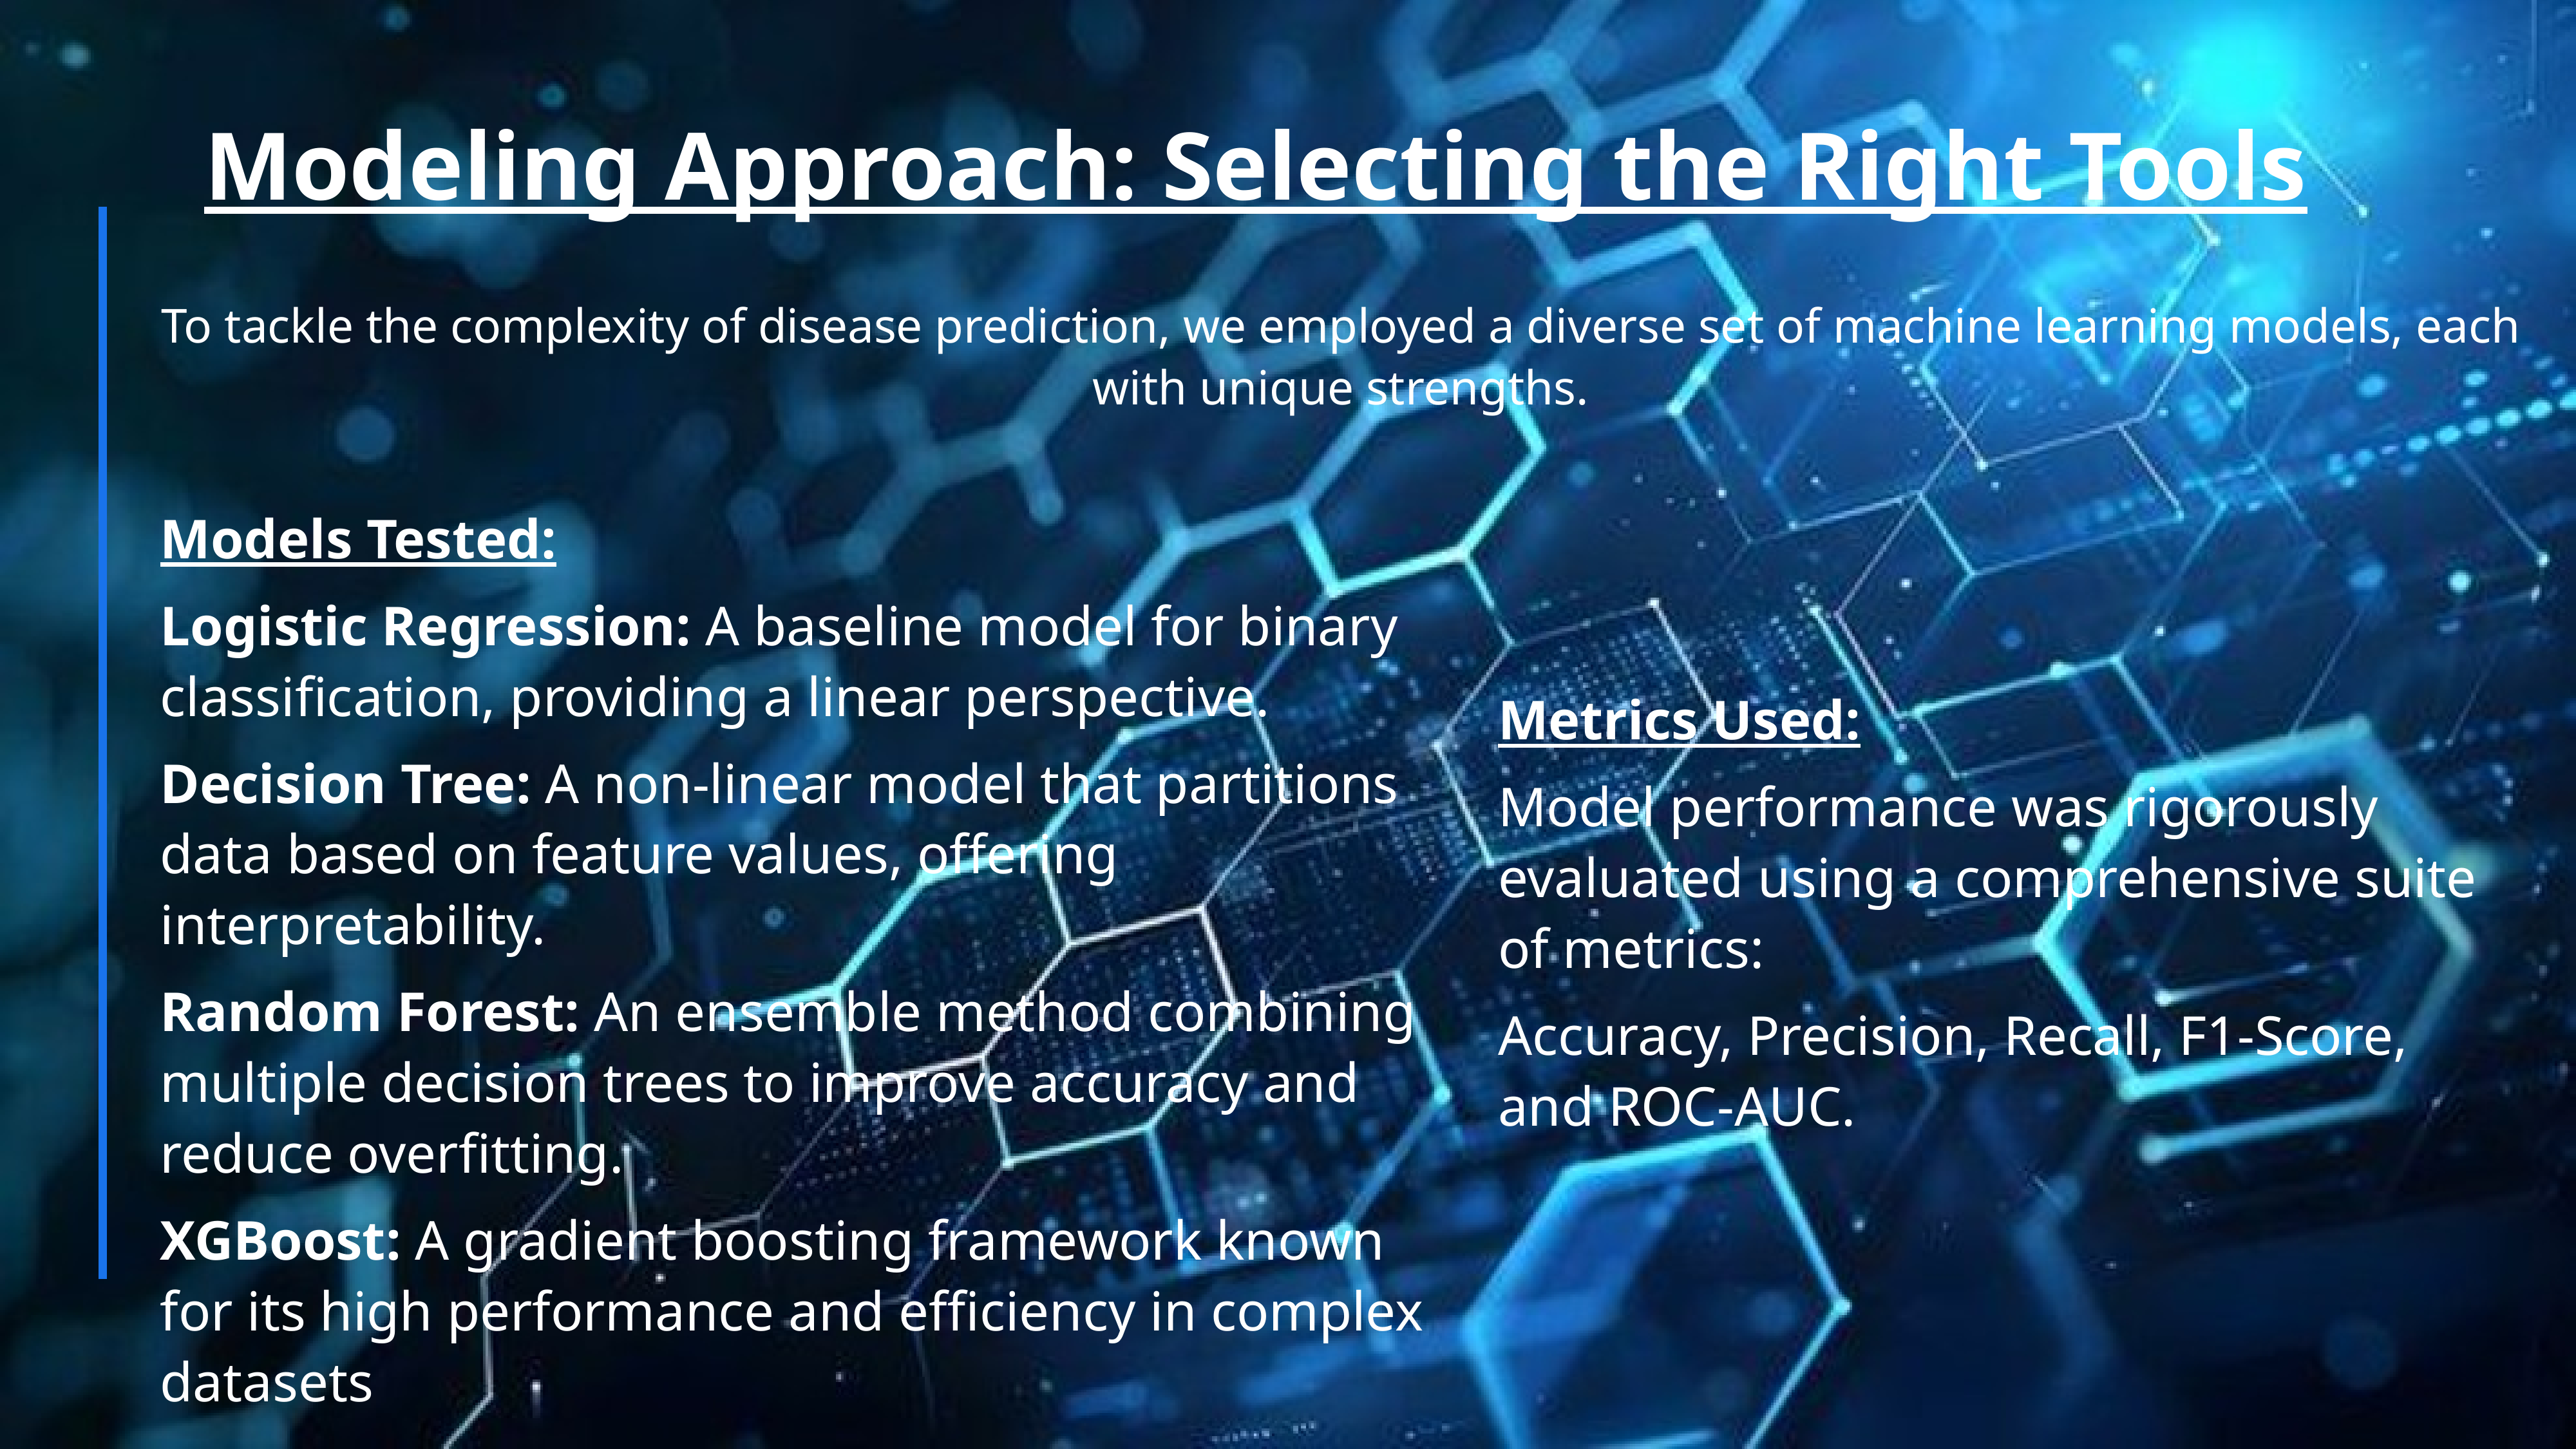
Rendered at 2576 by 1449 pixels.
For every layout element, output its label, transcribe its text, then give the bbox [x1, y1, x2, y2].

text_box Metrics Used: Model performance was rigorously evaluated using a comprehensive suite of metrics: Accuracy, Precision, Recall, F1-Score, and ROC-AUC. [1488, 674, 2526, 1142]
text_box To tackle the complexity of disease prediction, we employed a diverse set of machine learning models, each with unique strengths. [128, 281, 2554, 425]
text_box [0, 0, 2576, 1449]
text_box [95, 206, 1318, 1280]
text_box Models Tested: Logistic Regression: A baseline model for binary classification, providing a linear perspective. Decision Tree: A non-linear model that partitions data based on feature values, offering interpretability. Random Forest: An ensemble method combining multiple decision trees to improve accuracy and reduce overfitting. XGBoost: A gradient boosting framework known for its high performance and efficiency in complex datasets [150, 493, 1439, 1417]
text_box Modeling Approach: Selecting the Right Tools [150, 109, 2362, 254]
